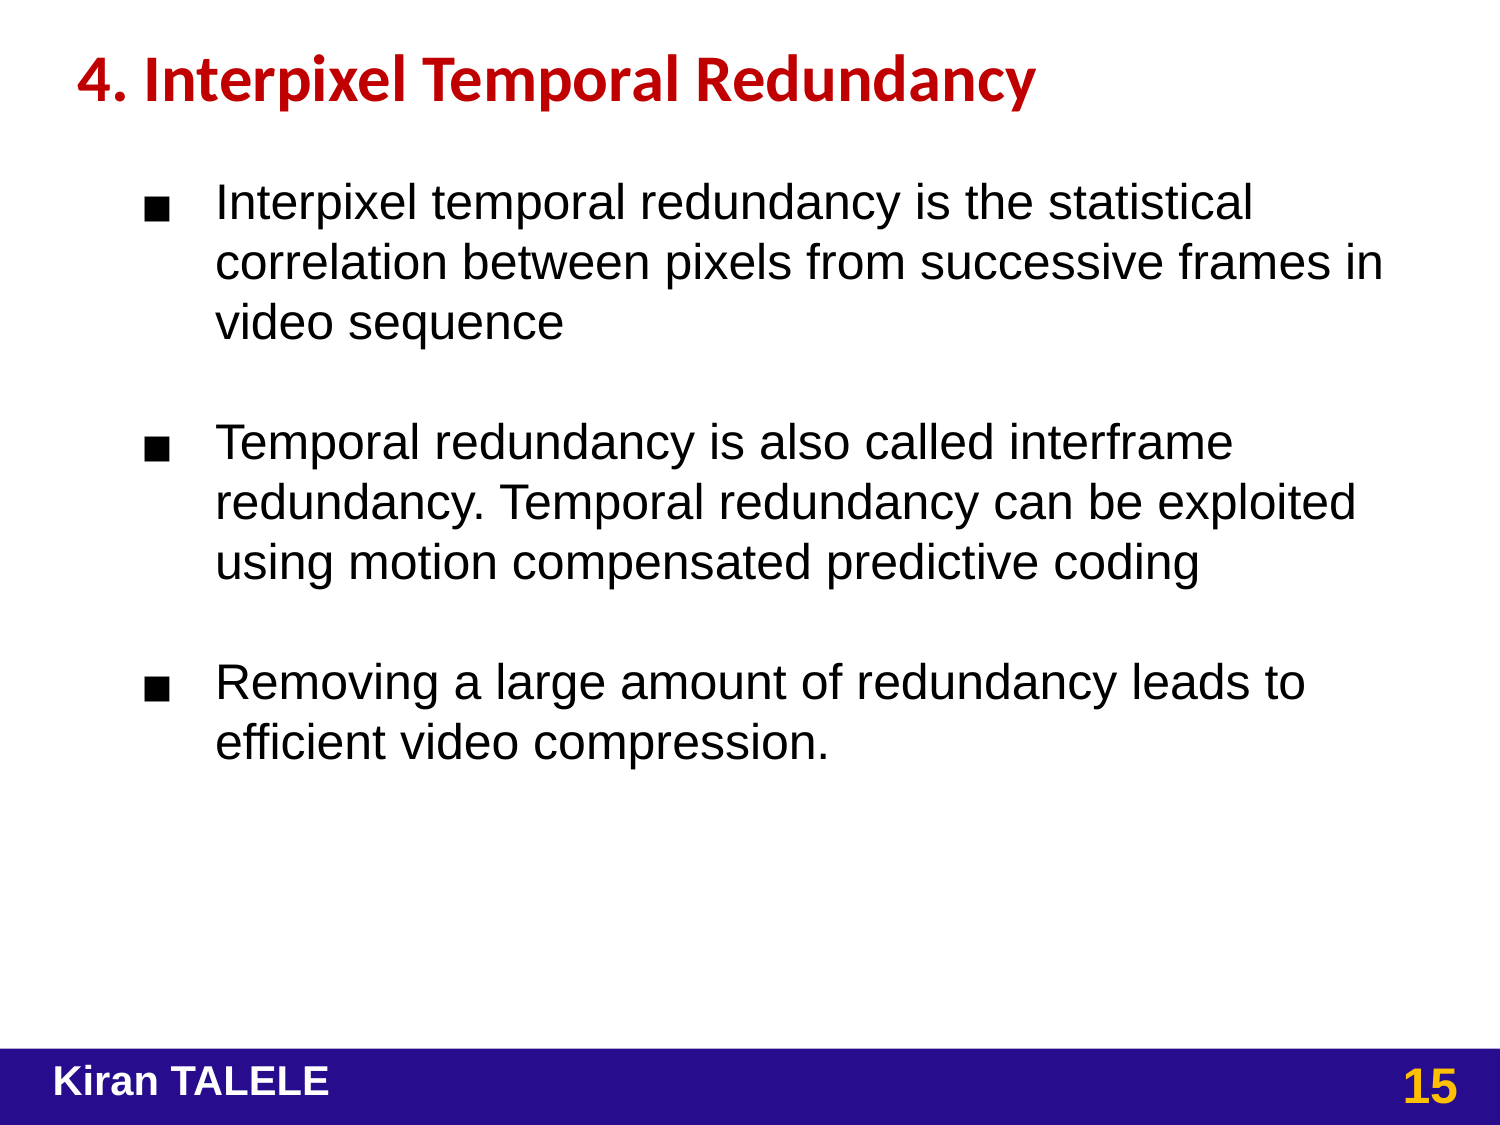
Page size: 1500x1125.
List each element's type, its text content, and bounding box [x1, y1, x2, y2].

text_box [0, 1045, 1500, 1125]
text_box Interpixel temporal redundancy is the statistical correlation between pixels from successive frames in video sequence Temporal redundancy is also called interframe redundancy. Temporal redundancy can be exploited using motion compensated predictive coding Removing a large amount of redundancy leads to efficient video compression. [124, 162, 1475, 784]
title 4. Interpixel Temporal Redundancy [62, 24, 1300, 125]
